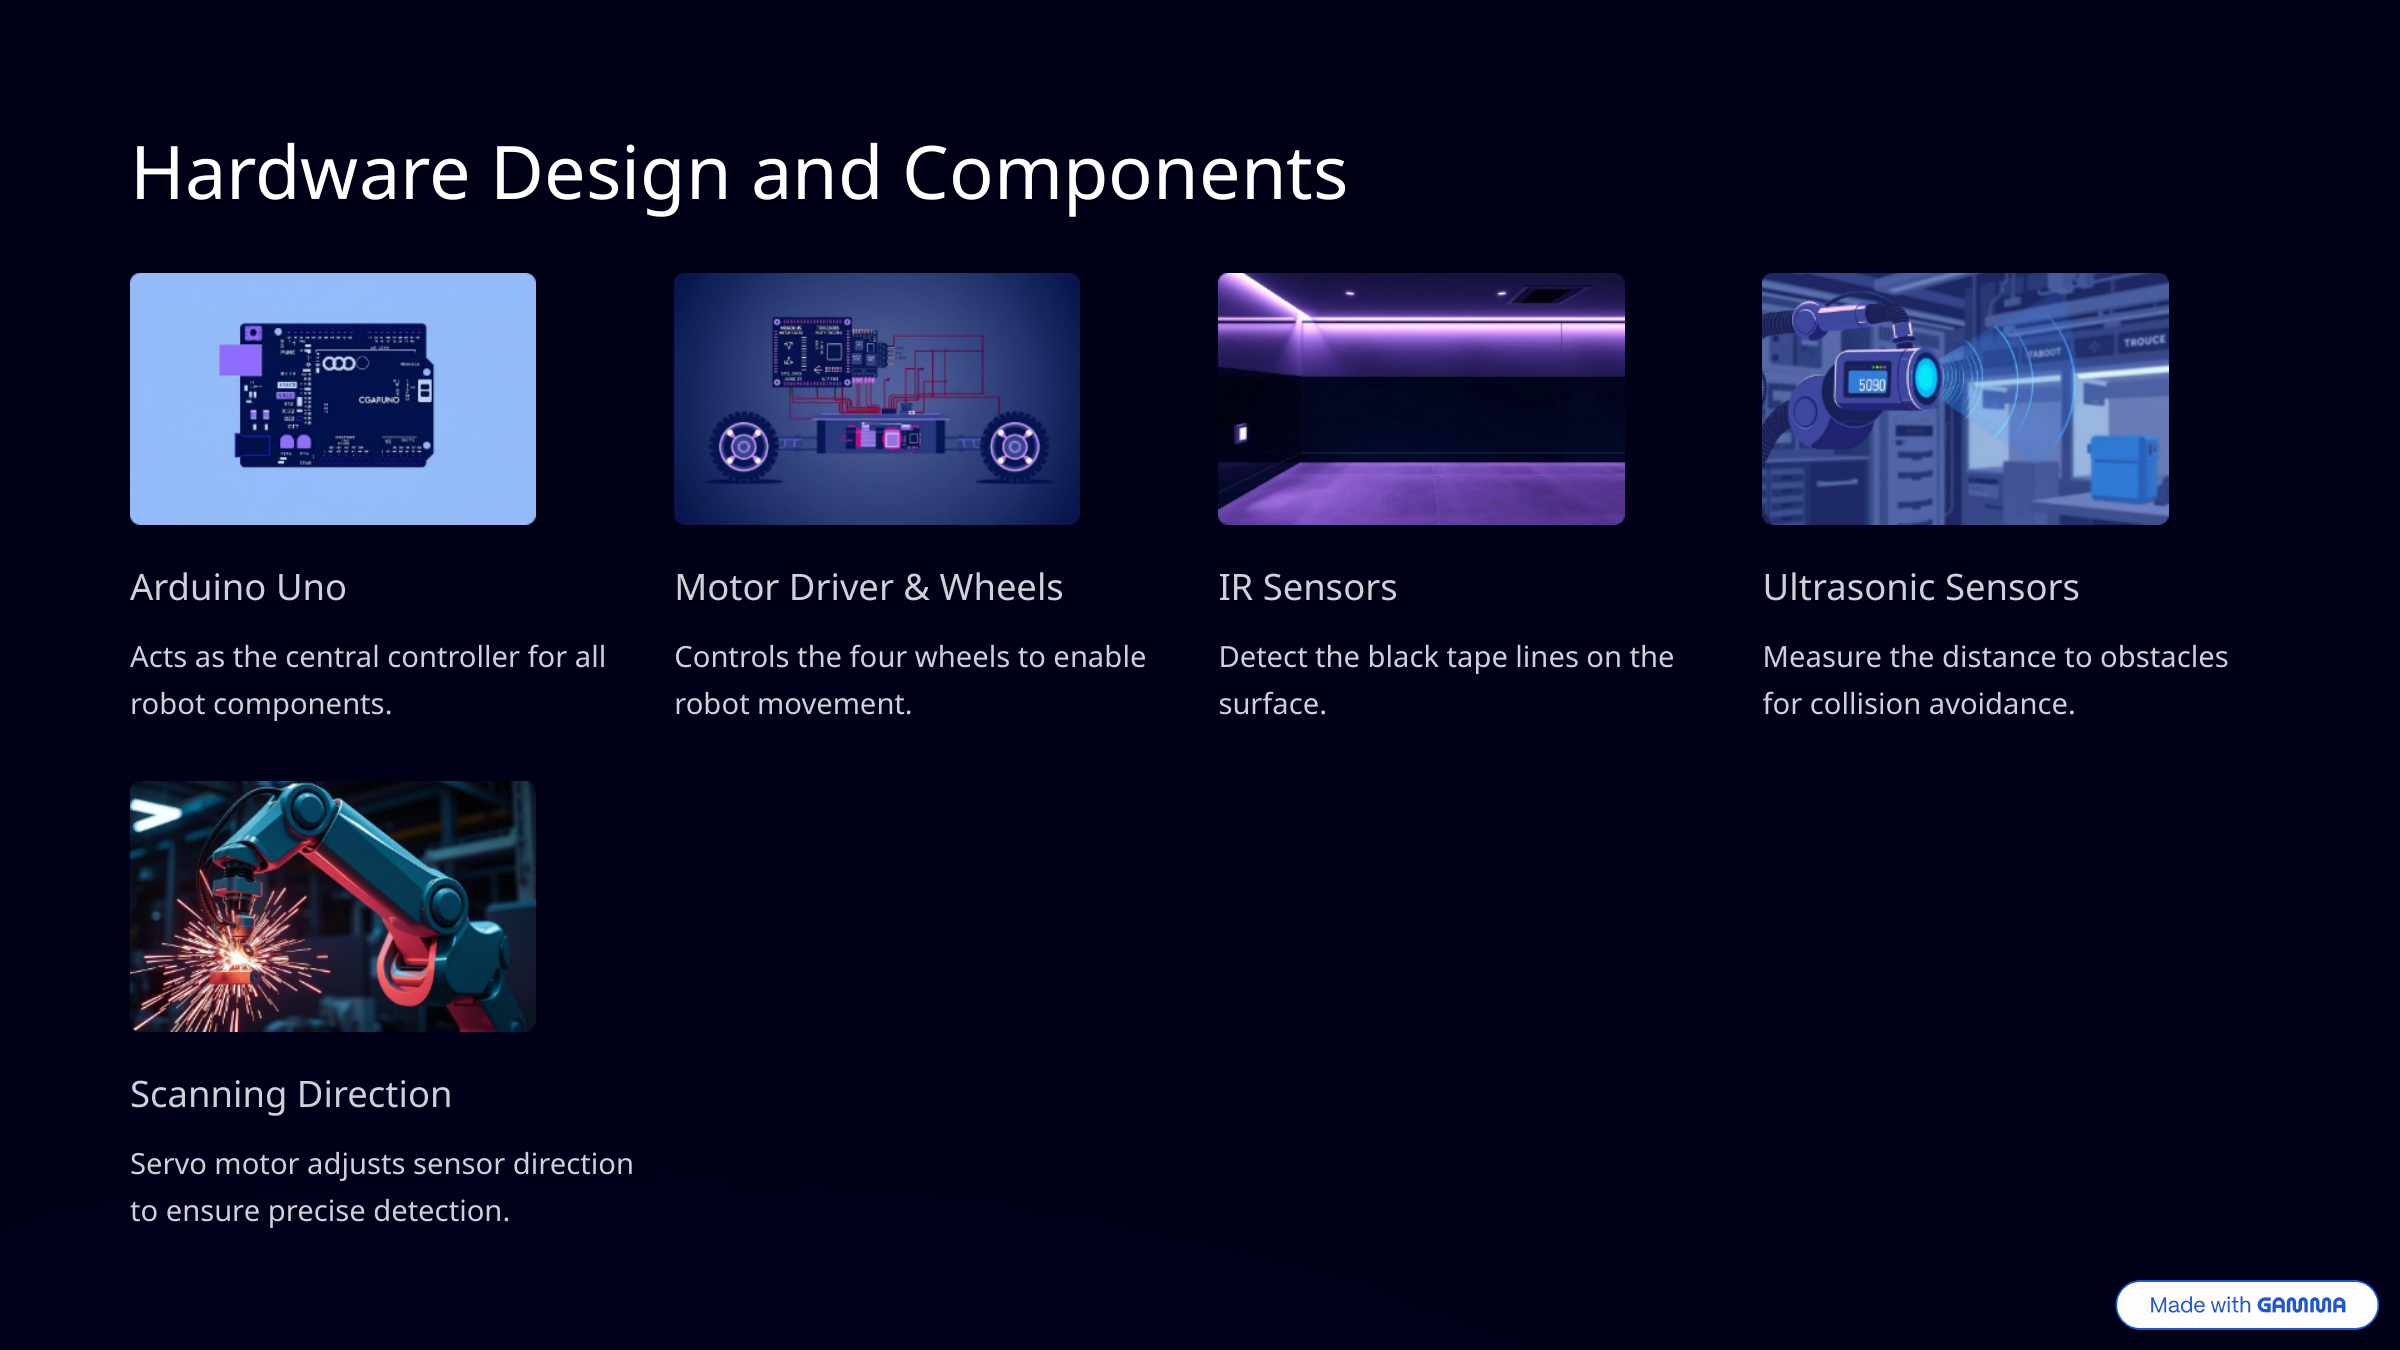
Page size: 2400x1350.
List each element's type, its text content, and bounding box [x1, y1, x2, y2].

picture [1762, 273, 2169, 525]
picture [674, 273, 1080, 525]
text_box Acts as the central controller for all robot components. [130, 626, 638, 722]
picture [130, 780, 536, 1032]
text_box Servo motor adjusts sensor direction to ensure precise detection. [130, 1133, 638, 1229]
picture [1218, 273, 1625, 525]
text_box Scanning Direction [130, 1068, 503, 1116]
text_box Motor Driver & Wheels [674, 561, 1047, 609]
picture [130, 273, 536, 525]
text_box Detect the black tape lines on the surface. [1218, 626, 1726, 722]
picture [2106, 1271, 2389, 1339]
text_box IR Sensors [1218, 561, 1591, 609]
text_box Hardware Design and Components [130, 121, 1285, 215]
text_box Controls the four wheels to enable robot movement. [674, 626, 1182, 722]
text_box Ultrasonic Sensors [1762, 561, 2135, 609]
text_box Measure the distance to obstacles for collision avoidance. [1762, 626, 2270, 722]
text_box Arduino Uno [130, 561, 503, 609]
